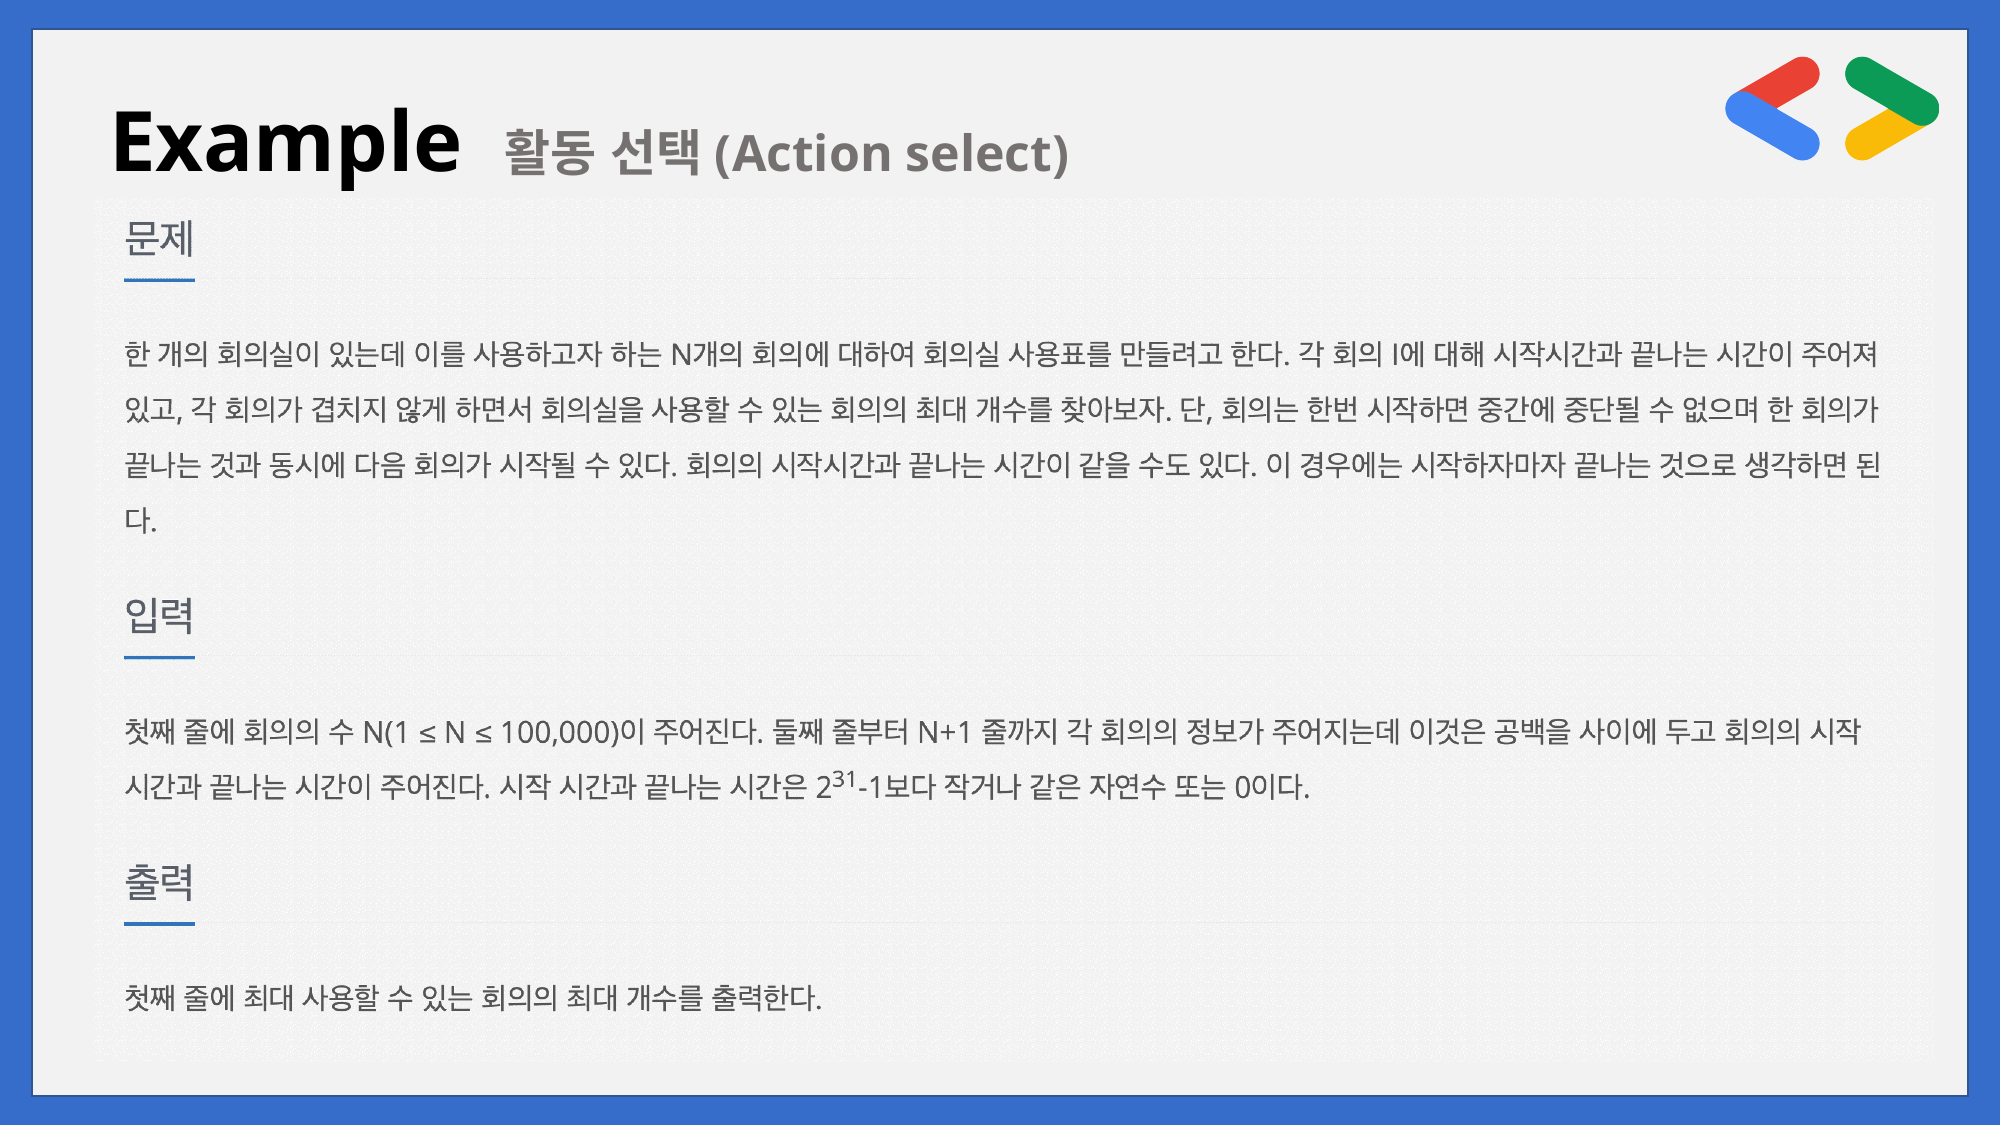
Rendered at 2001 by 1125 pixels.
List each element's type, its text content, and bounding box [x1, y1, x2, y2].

text_box [77, 68, 688, 186]
picture [94, 1, 1939, 1062]
text_box Example 활동 선택(Action select) [94, 69, 1744, 198]
